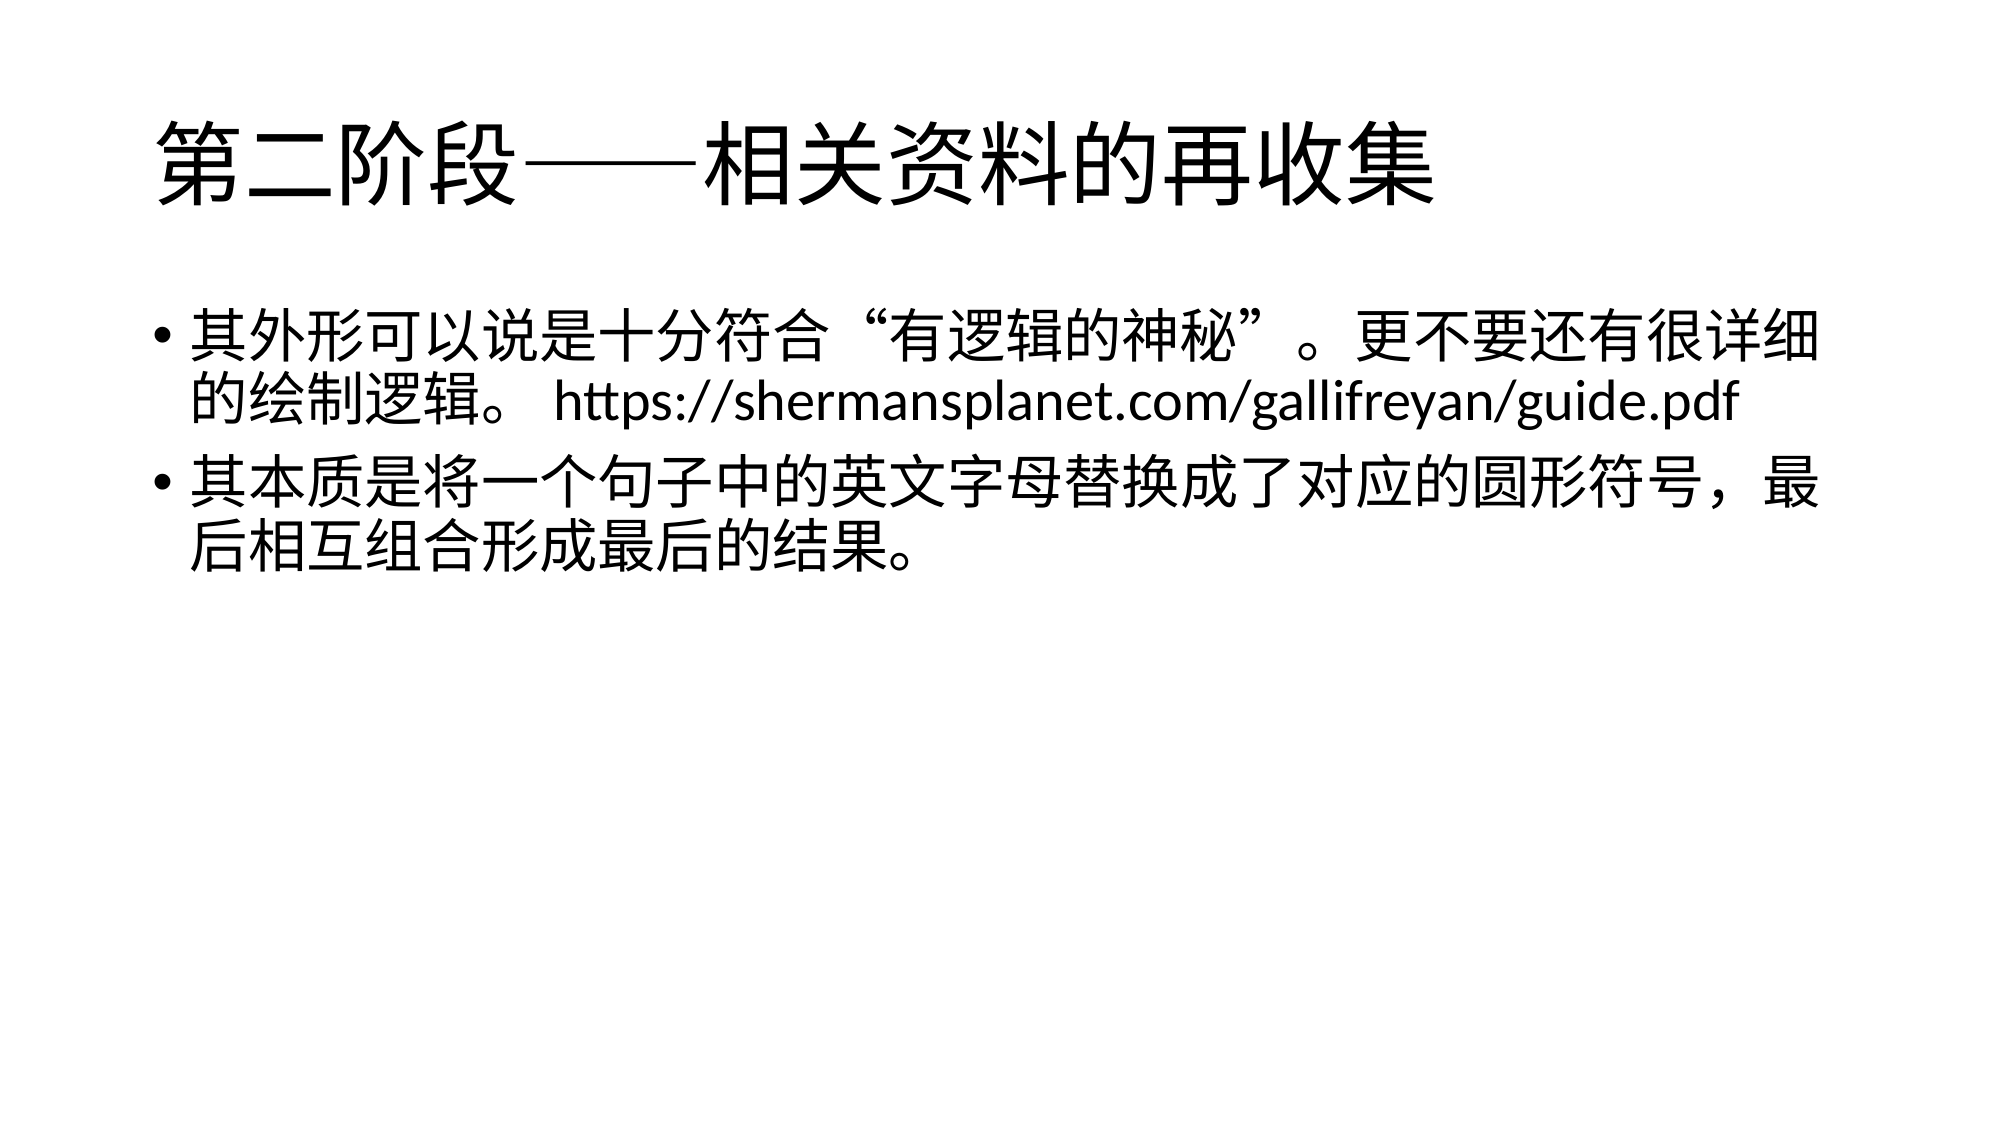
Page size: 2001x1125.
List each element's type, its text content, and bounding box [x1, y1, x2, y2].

list 其外形可以说是十分符合“有逻辑的神秘”。更不要还有很详细的绘制逻辑。https://shermansplanet.com/gallifreyan/guide.pdf 其本质是将一个句子中的英文字母替换成了对应的圆形符号，最后相互组合形成最后的结果。 [137, 299, 1863, 1014]
title 第二阶段——相关资料的再收集 [137, 59, 1863, 278]
